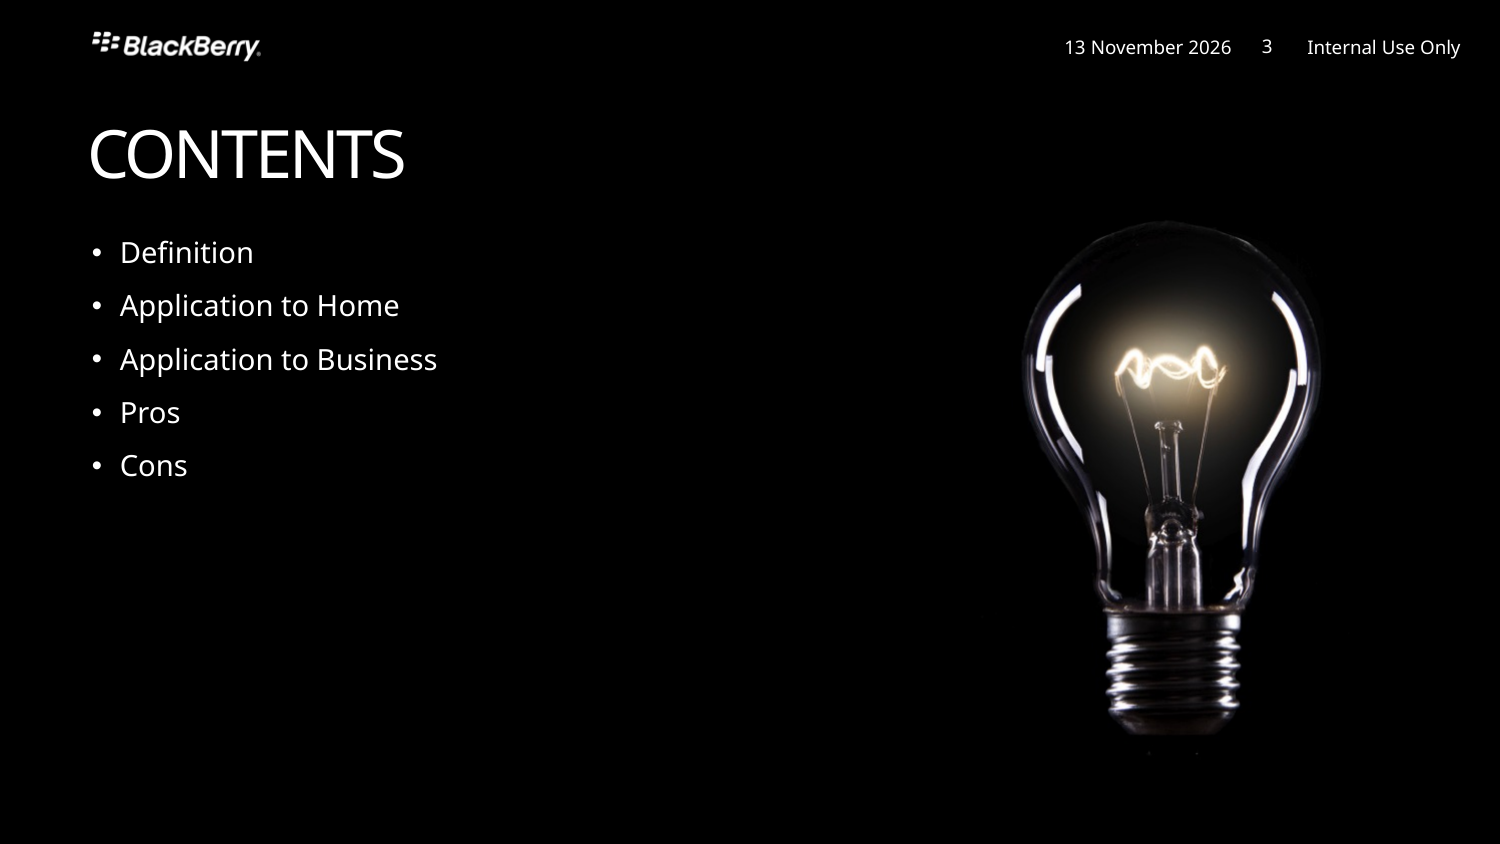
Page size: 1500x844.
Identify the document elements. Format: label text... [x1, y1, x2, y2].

picture [851, 183, 1500, 802]
text_box CONTENTS [72, 114, 926, 201]
text_box Definition Application to Home Application to Business Pros Cons [77, 227, 505, 666]
picture [87, 29, 266, 64]
